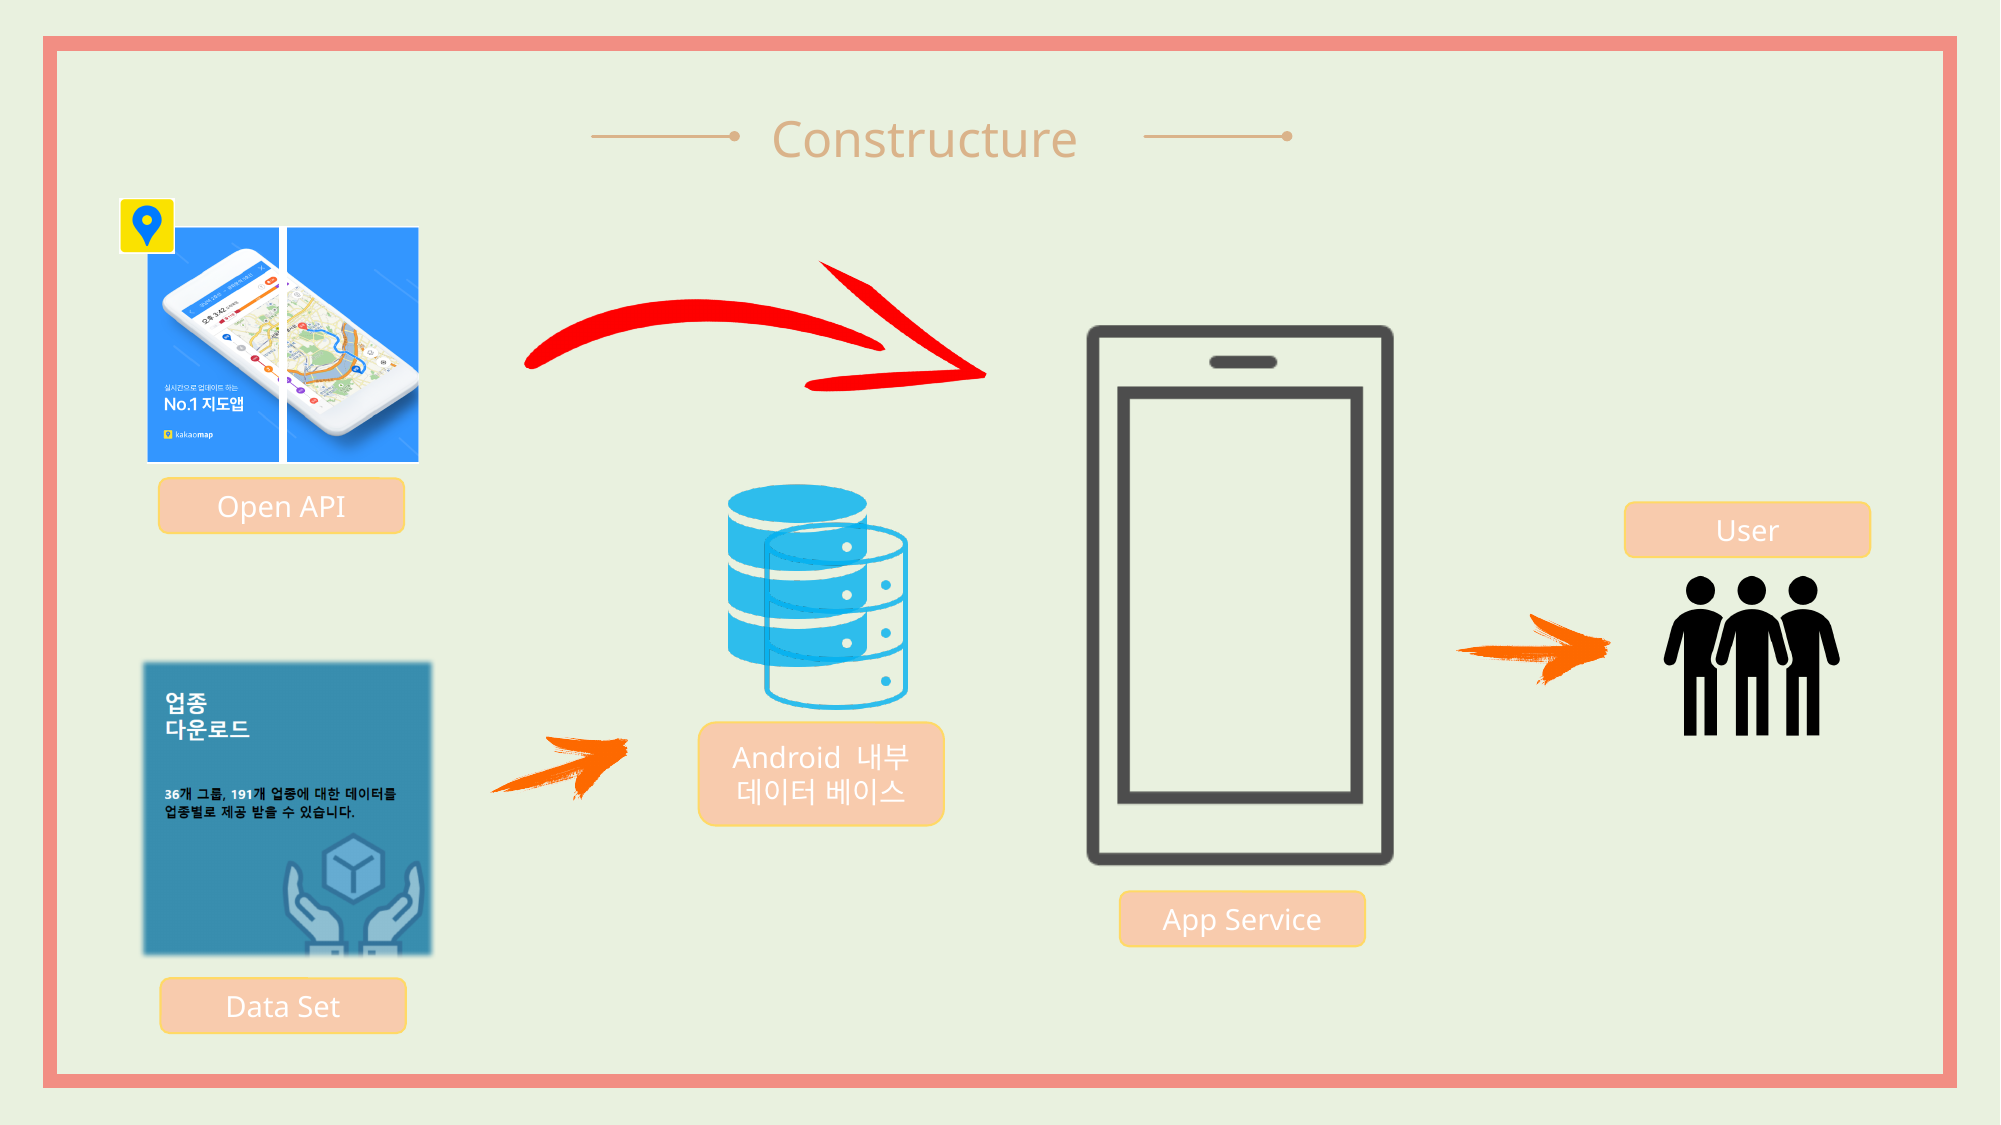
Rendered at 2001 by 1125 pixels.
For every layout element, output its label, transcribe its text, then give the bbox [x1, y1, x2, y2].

text_box Data Set [159, 977, 407, 1035]
picture [1455, 613, 1611, 688]
text_box [49, 43, 1951, 1082]
picture [1653, 557, 1850, 754]
text_box [1280, 129, 1294, 143]
text_box App Service [1118, 890, 1367, 948]
picture [1077, 318, 1401, 871]
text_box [678, 468, 955, 729]
text_box Open API [157, 477, 406, 535]
text_box Constructure [756, 99, 1213, 175]
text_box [119, 198, 419, 464]
text_box Constructure [1214, 99, 1539, 175]
text_box [728, 129, 741, 143]
picture [479, 713, 641, 827]
picture [138, 657, 436, 960]
text_box Android 내부 데이터 베이스 [697, 729, 945, 827]
text_box User [1623, 501, 1872, 559]
picture [523, 165, 1000, 468]
